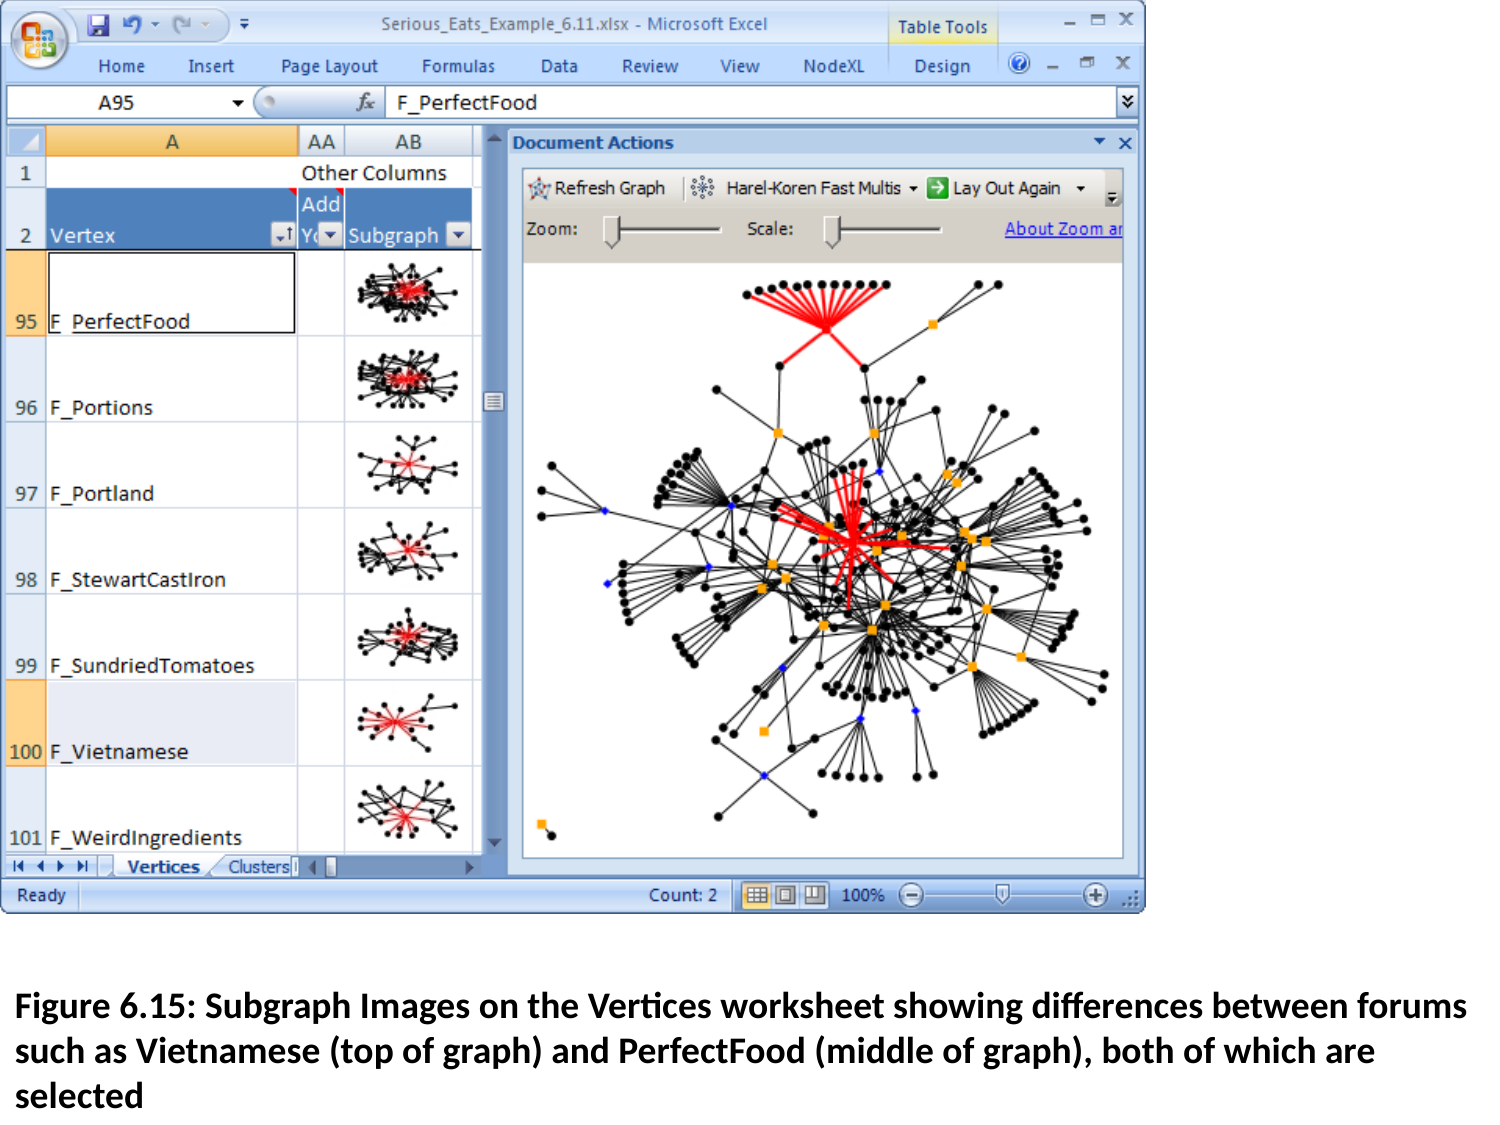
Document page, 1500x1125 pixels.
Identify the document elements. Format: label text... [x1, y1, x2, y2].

text_box Figure 6.15: Subgraph Images on the Vertices worksheet showing differences between forums such as Vietnamese (top of graph) and PerfectFood (middle of graph), both of which are selected [0, 973, 1500, 1124]
picture [0, 0, 1146, 915]
